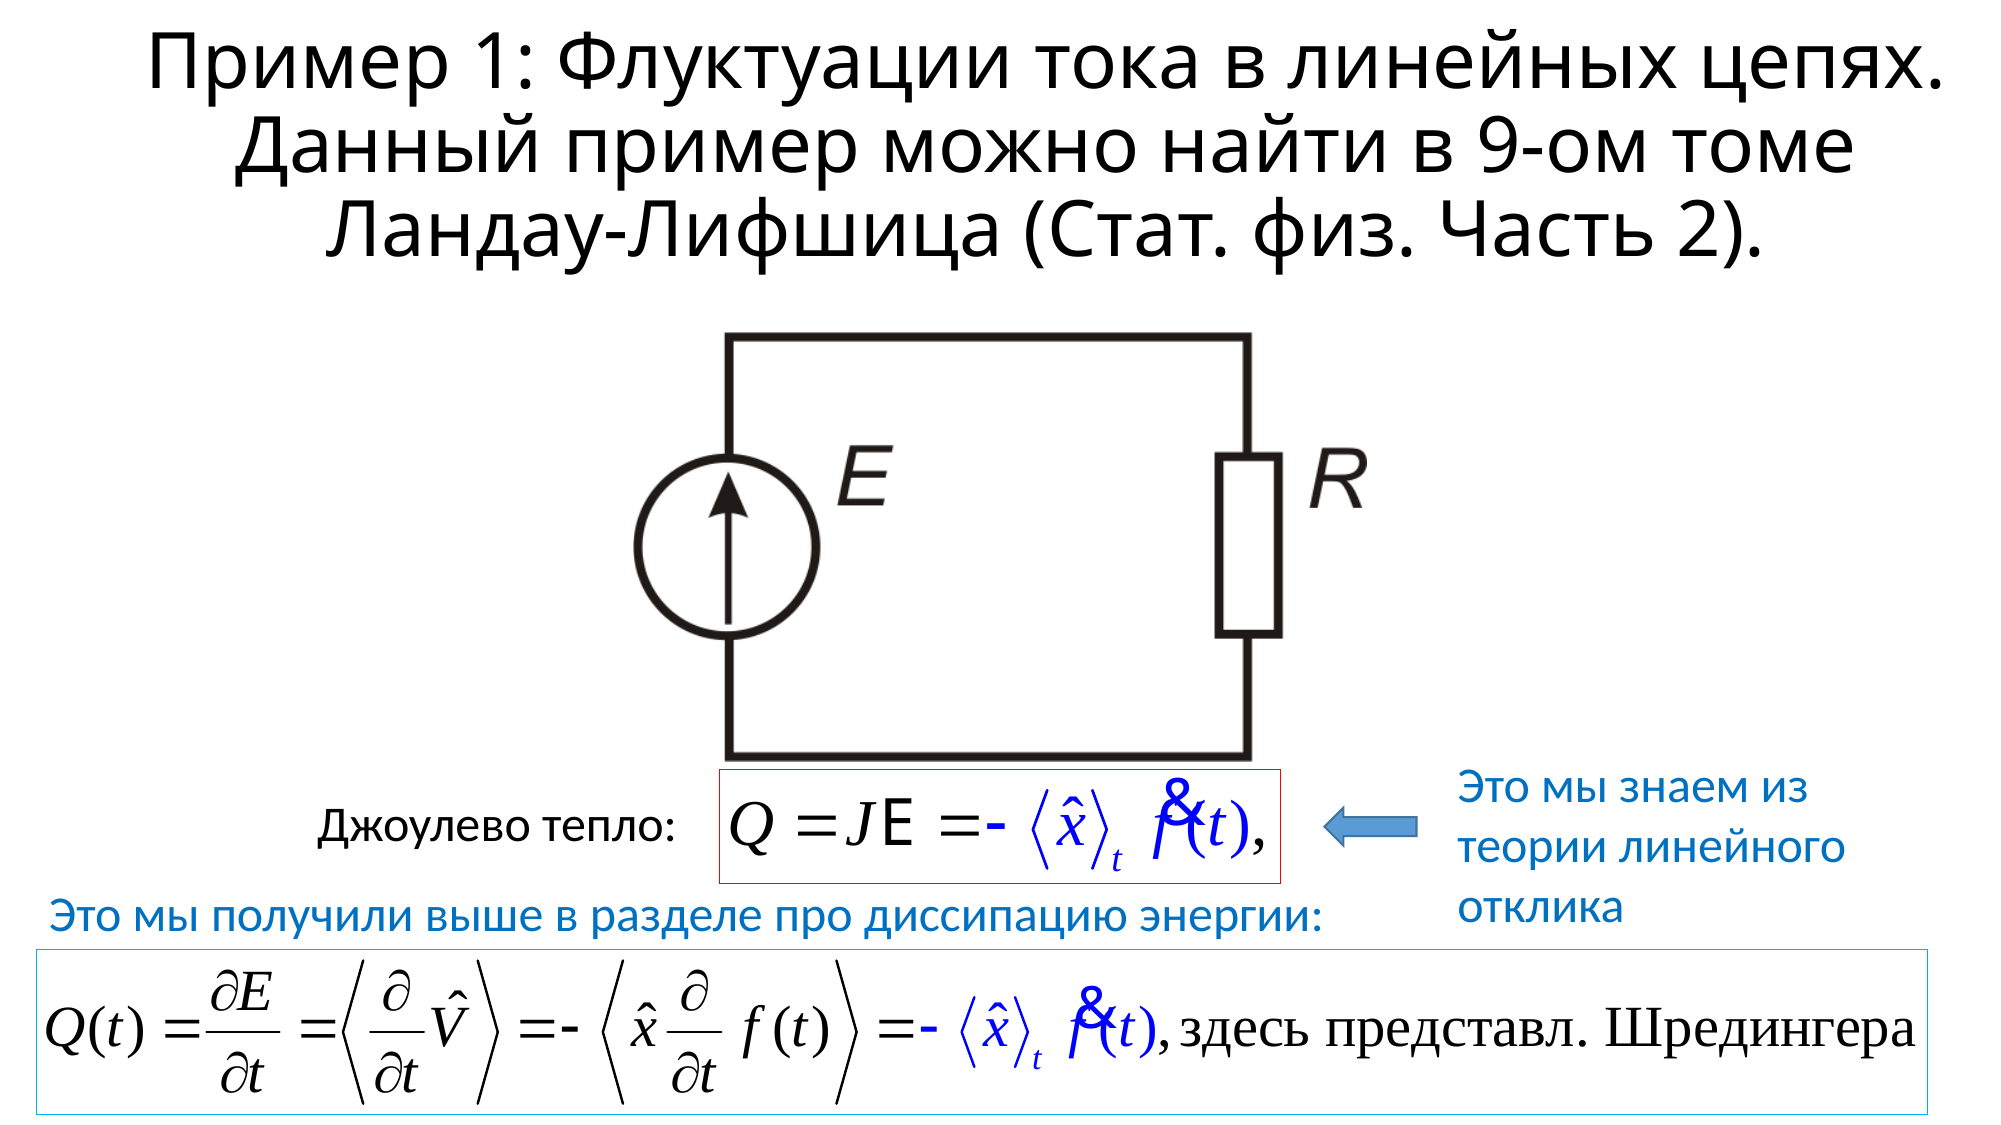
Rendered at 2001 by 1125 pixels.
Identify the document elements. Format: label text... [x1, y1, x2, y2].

text_box Это мы знаем из теории линейного отклика [1442, 745, 1958, 940]
text_box Джоулево тепло: [302, 783, 701, 859]
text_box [719, 769, 1281, 884]
text_box [1322, 805, 1418, 849]
picture [633, 332, 1367, 763]
text_box Это мы получили выше в разделе про диссипацию энергии: [34, 873, 1367, 949]
title Пример 1: Флуктуации тока в линейных цепях. Данный пример можно найти в 9-ом томе Ландау-Лифшица (Стат. физ. Часть 2). [115, 0, 1979, 299]
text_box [36, 949, 1928, 1115]
